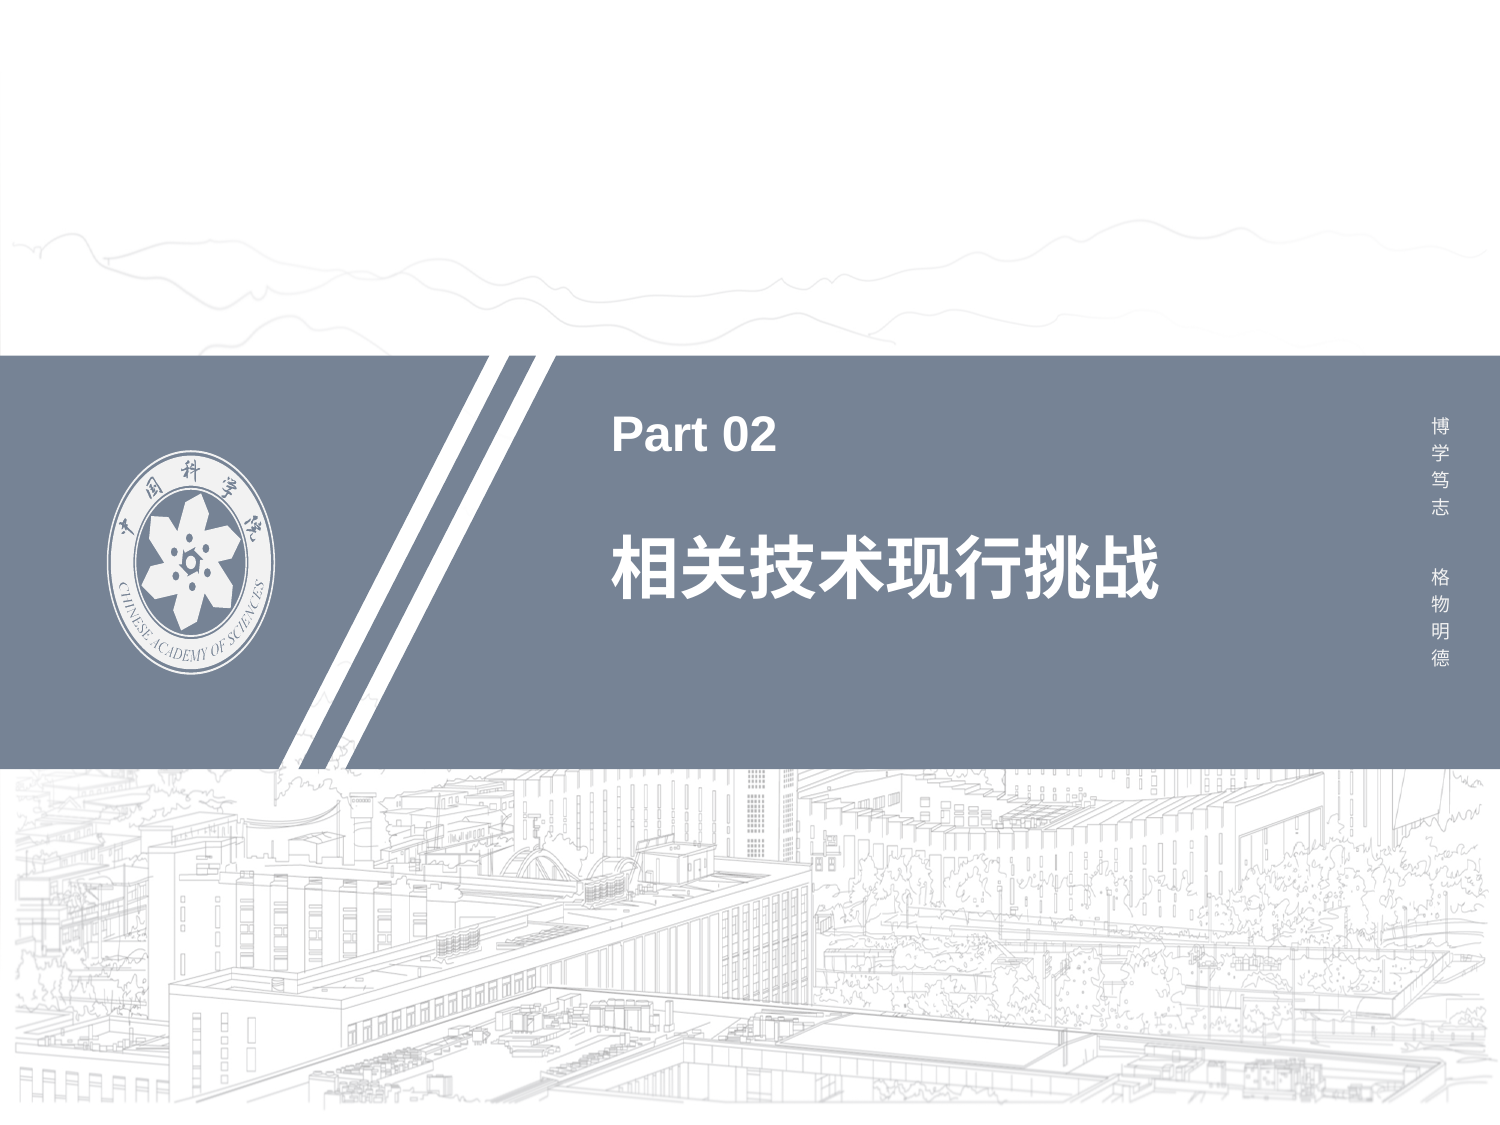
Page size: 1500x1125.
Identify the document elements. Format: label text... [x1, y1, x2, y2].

list Part 02 [595, 401, 900, 500]
list 相关技术现行挑战 [595, 527, 1306, 626]
